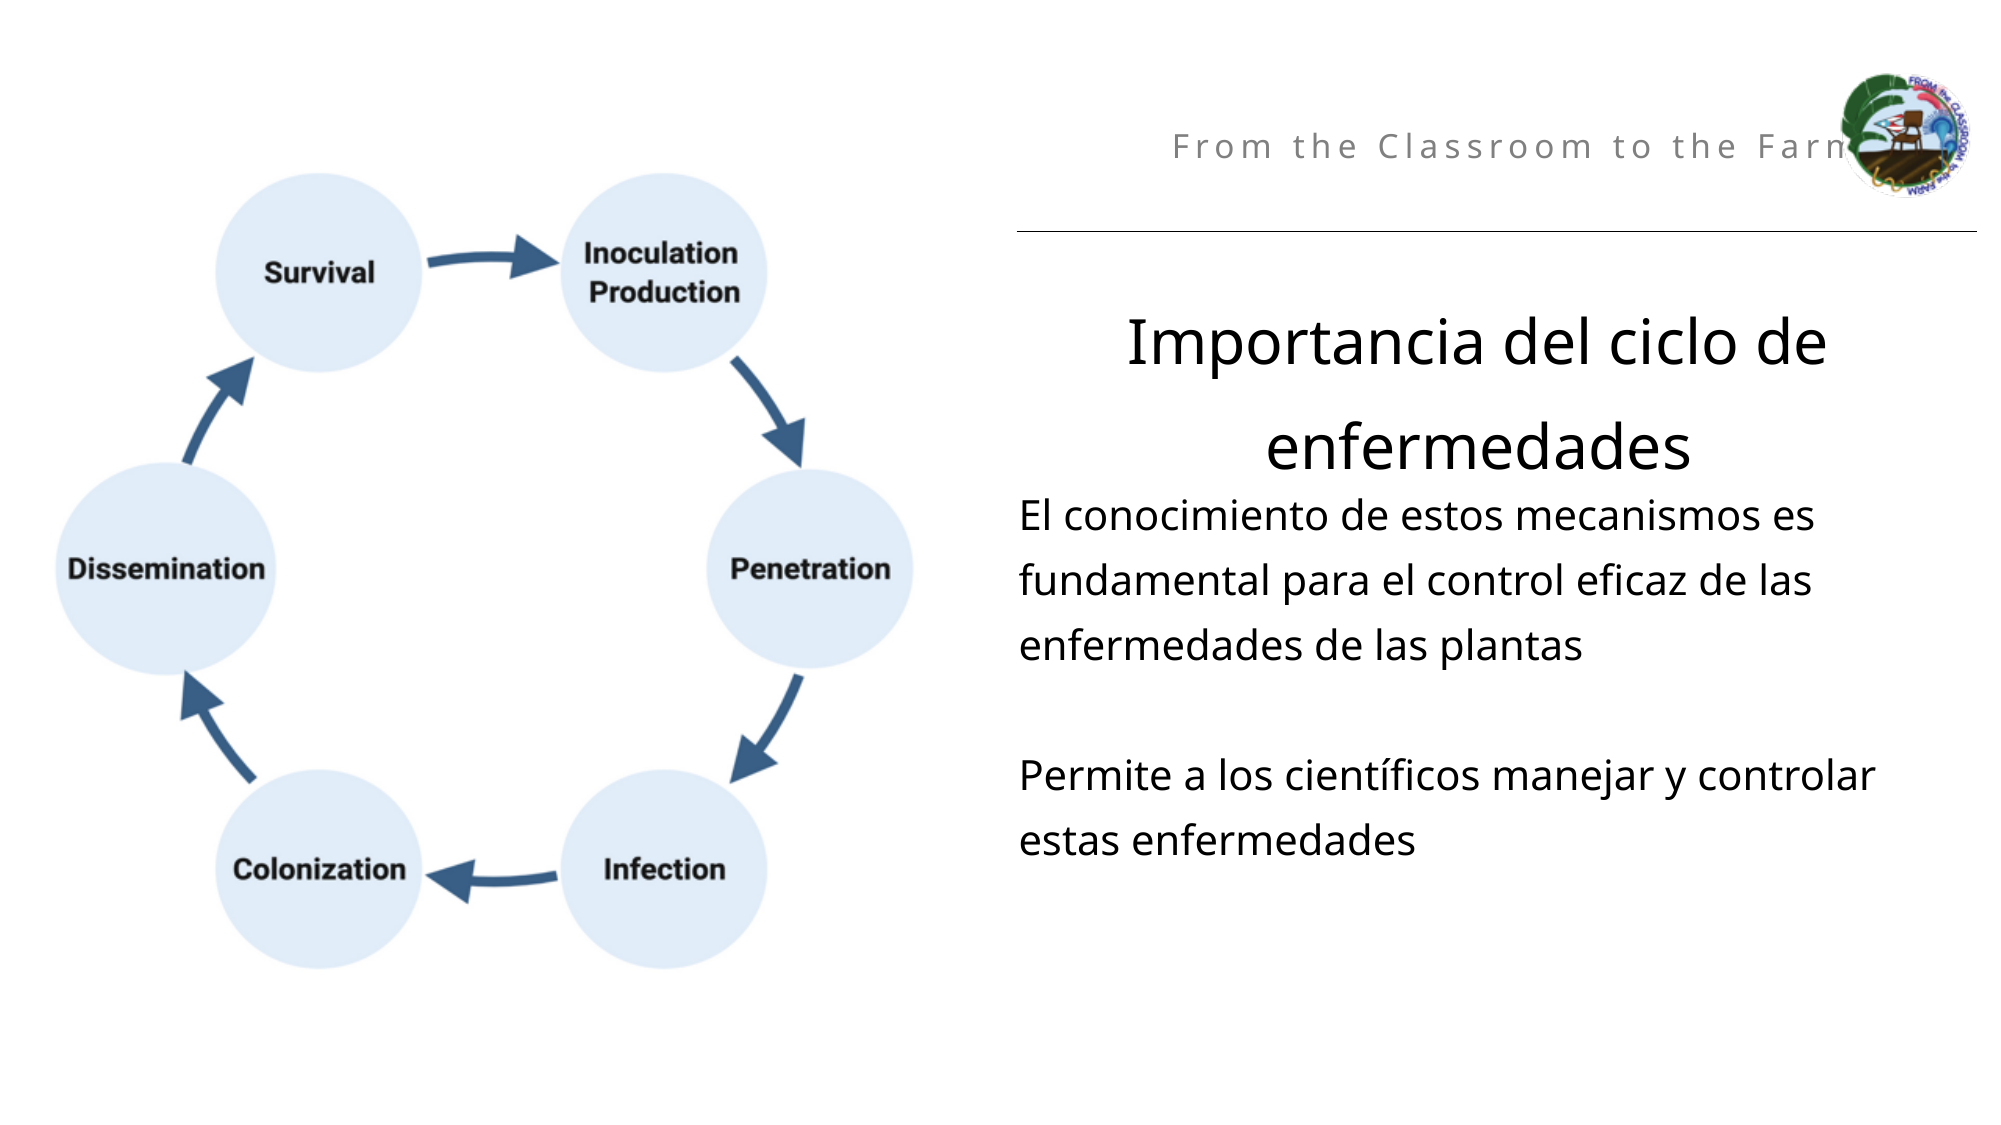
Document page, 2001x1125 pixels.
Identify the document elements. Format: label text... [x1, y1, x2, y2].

text_box El conocimiento de estos mecanismos es fundamental para el control eficaz de las enfermedades de las plantas Permite a los científicos manejar y controlar estas enfermedades [1003, 466, 1925, 872]
picture [33, 108, 969, 1021]
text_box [932, 58, 2000, 376]
